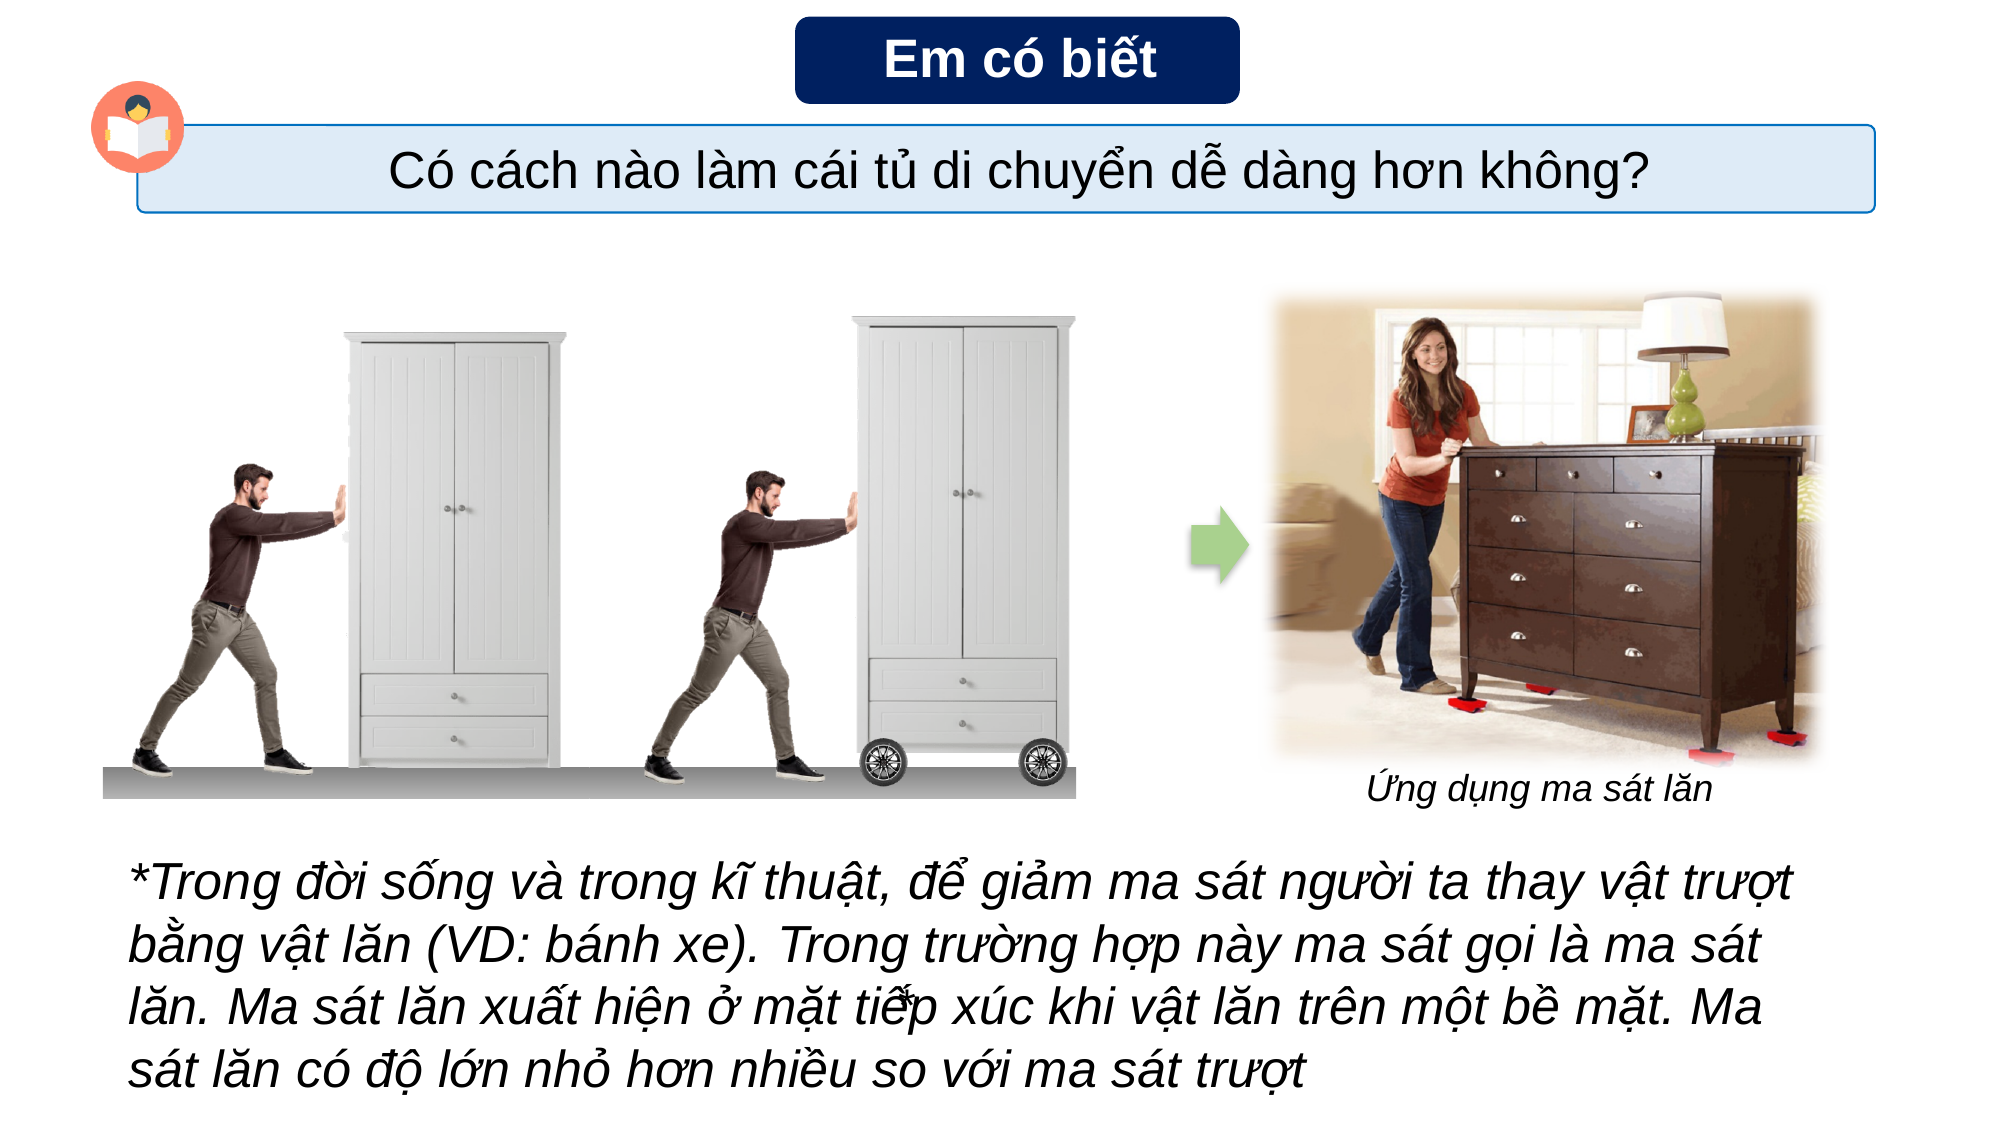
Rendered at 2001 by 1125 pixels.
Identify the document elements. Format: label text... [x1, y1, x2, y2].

text_box [136, 123, 1876, 214]
text_box *Trong đời sống và trong kĩ thuật, để giảm ma sát người ta thay vật trượt bằng vật lăn (VD: bánh xe). Trong trường hợp này ma sát gọi là ma sát lăn. Ma sát lăn xuất hiện ở mặt tiếp xúc khi vật lăn trên một bề mặt. Ma sát lăn có độ lớn nhỏ hơn nhiều so với ma sát trượt [113, 840, 1839, 1105]
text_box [589, 314, 1176, 806]
picture [1258, 282, 1830, 774]
picture [91, 81, 184, 173]
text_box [795, 16, 1240, 104]
text_box * [97, 968, 1718, 1039]
text_box Ứng dụng ma sát lăn [1325, 774, 1755, 817]
text_box Có cách nào làm cái tủ di chuyển dễ dàng hơn không? [200, 124, 1839, 206]
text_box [102, 330, 589, 799]
text_box [1190, 502, 1251, 588]
